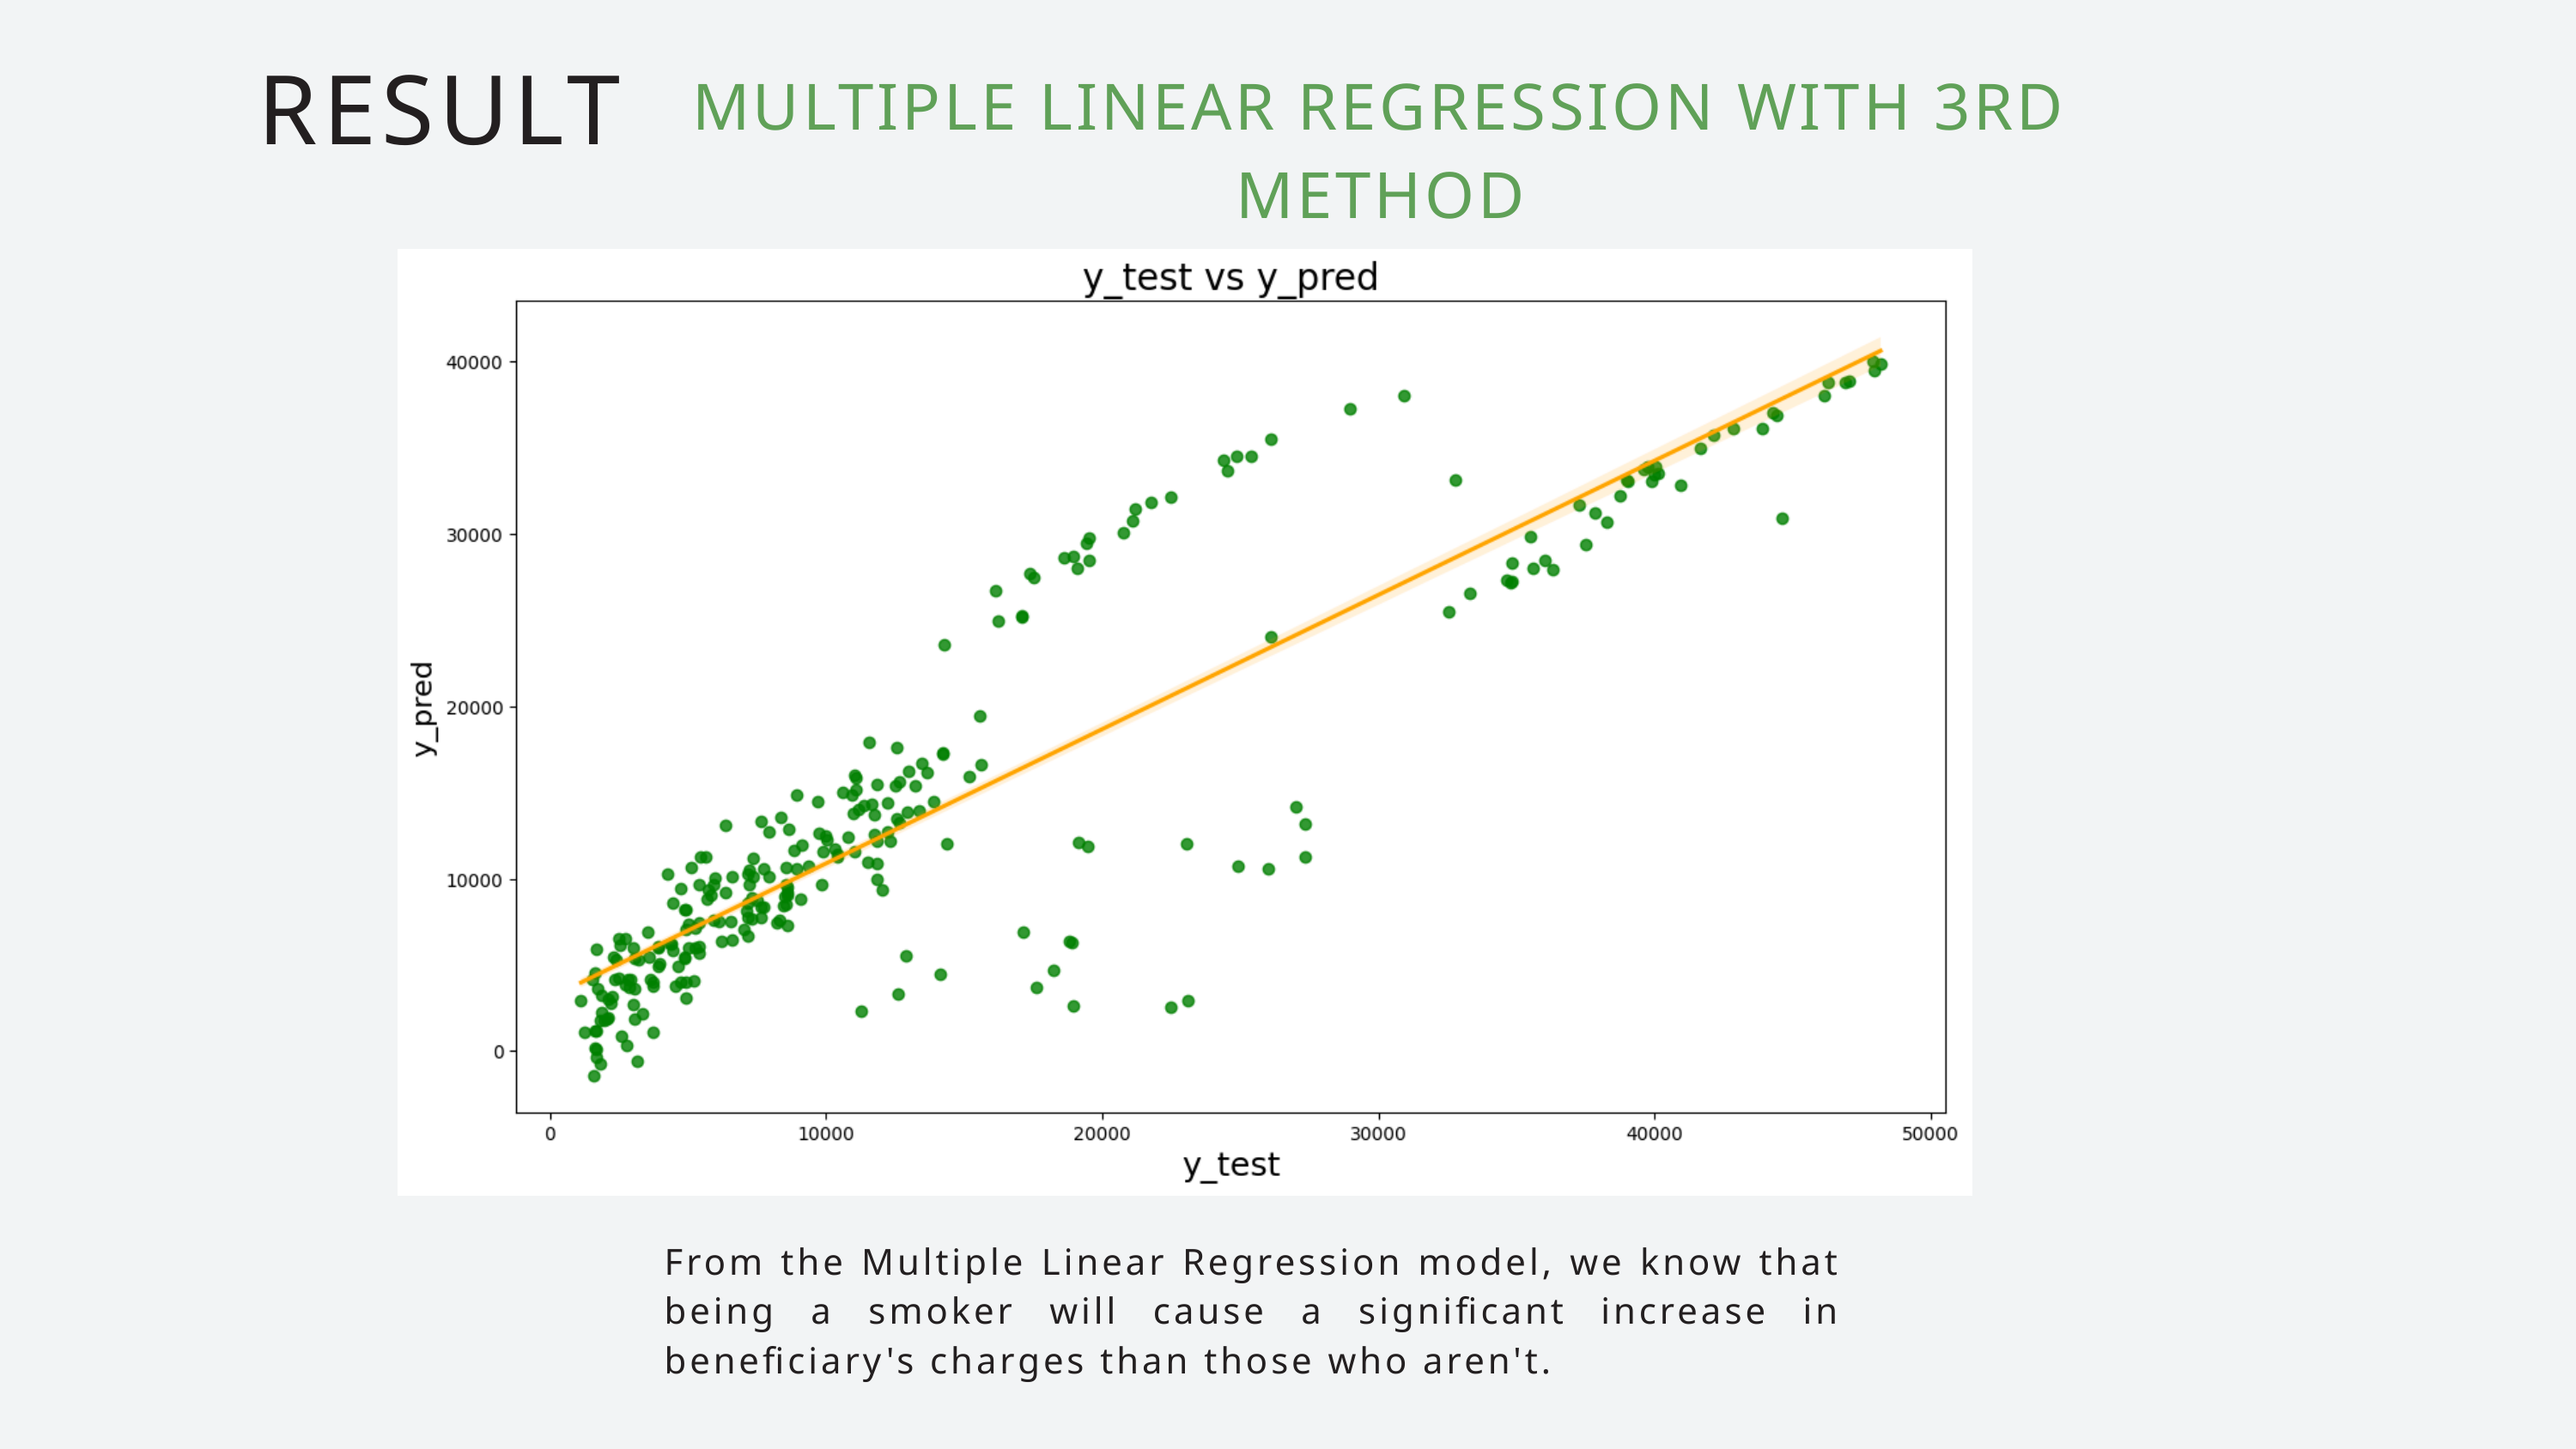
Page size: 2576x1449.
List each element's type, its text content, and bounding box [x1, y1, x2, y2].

text_box [398, 249, 1973, 1196]
text_box From the Multiple Linear Regression model, we know that being a smoker will cause a significant increase in beneficiary's charges than those who aren't. [664, 1232, 1844, 1381]
text_box MULTIPLE LINEAR REGRESSION WITH 3RD METHOD [552, 55, 2209, 232]
text_box RESULT [173, 32, 737, 165]
